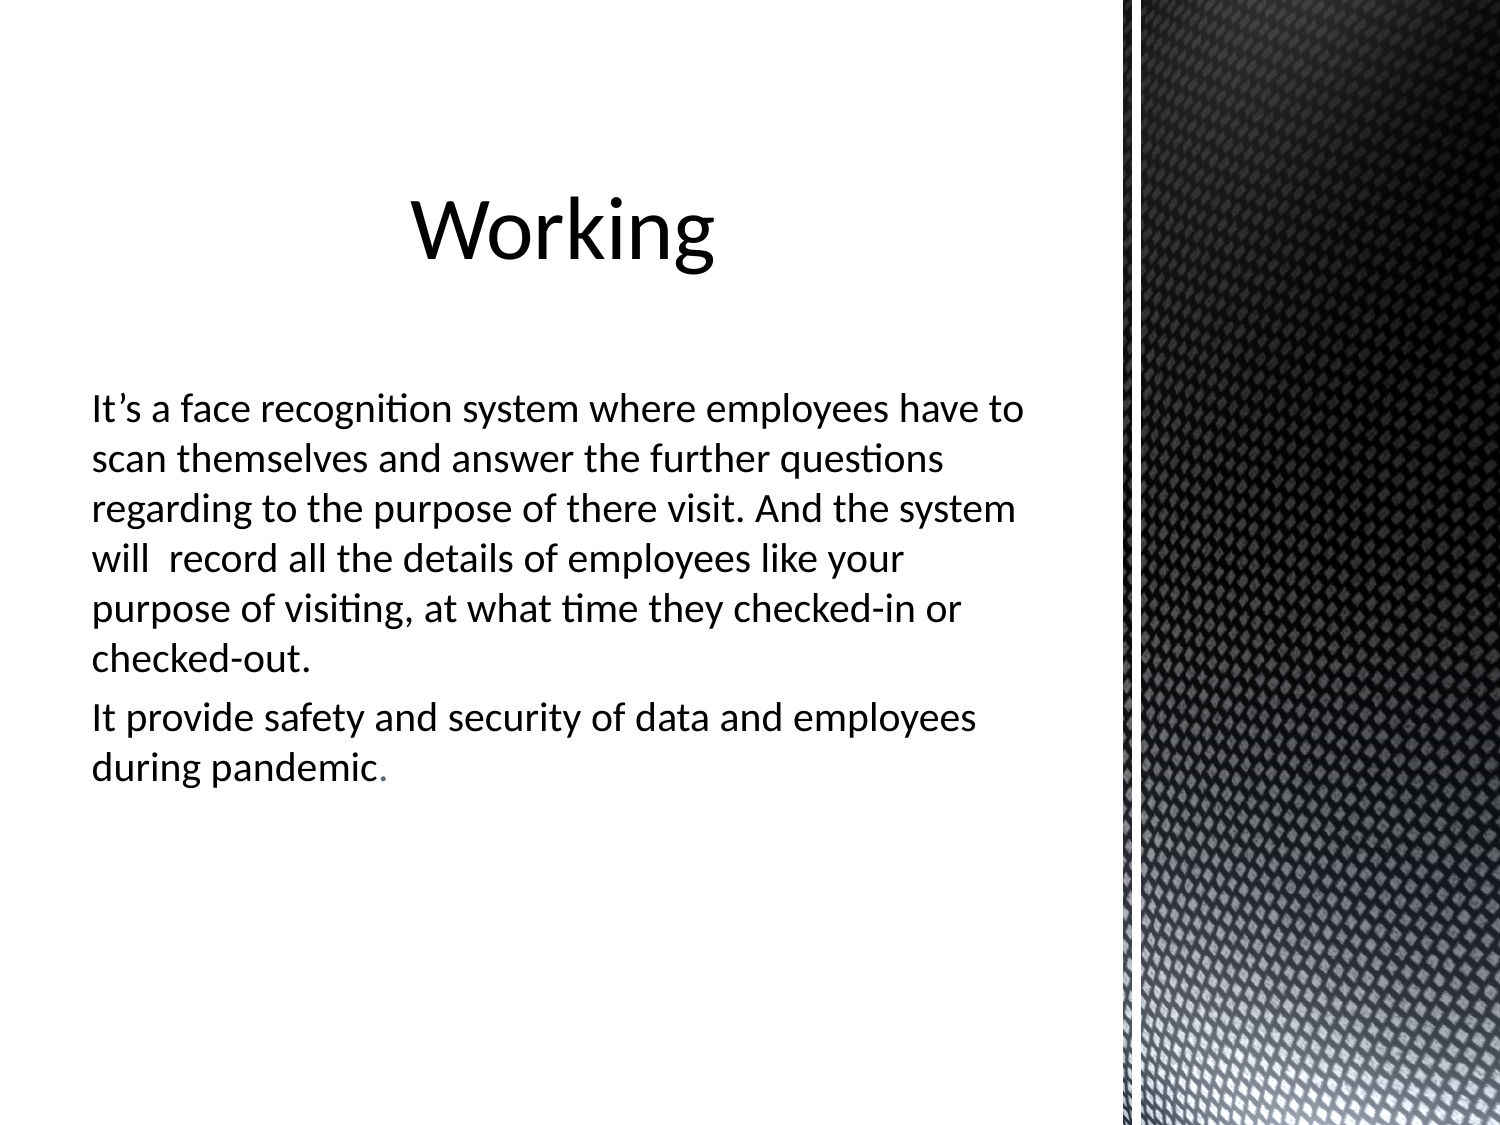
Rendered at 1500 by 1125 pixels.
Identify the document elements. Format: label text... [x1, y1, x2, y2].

title Working [76, 160, 1050, 286]
picture [1123, 0, 1500, 1125]
subtitle It’s a face recognition system where employees have to scan themselves and answer the further questions regarding to the purpose of there visit. And the system will record all the details of employees like your purpose of visiting, at what time they checked-in or checked-out. It provide safety and security of data and employees during pandemic. [76, 373, 1050, 870]
